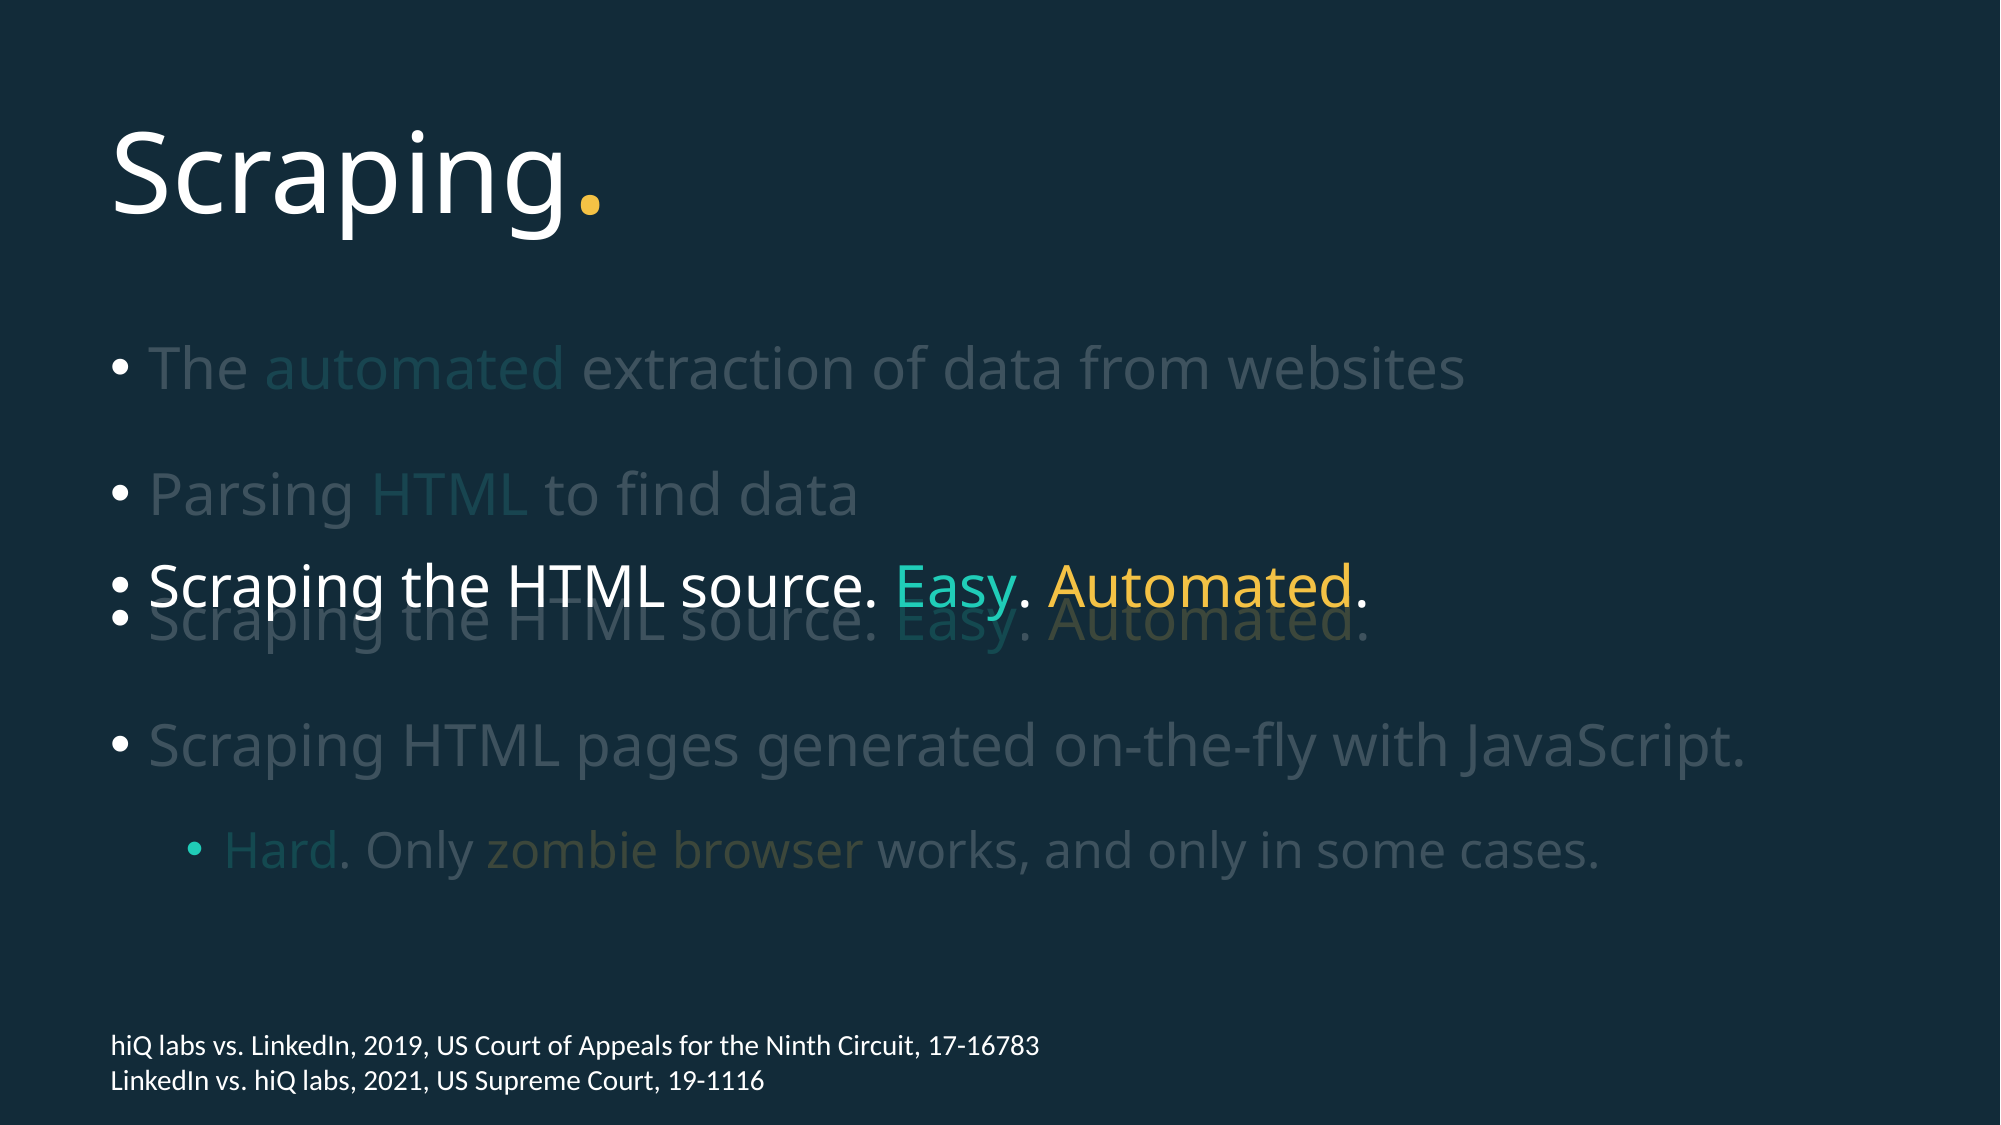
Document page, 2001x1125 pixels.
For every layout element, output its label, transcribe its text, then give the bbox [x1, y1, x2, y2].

title Scraping. [95, 55, 1821, 274]
text_box Scraping the HTML source. Easy. Automated. [95, 290, 1974, 1005]
text_box hiQ labs vs. LinkedIn, 2019, US Court of Appeals for the Ninth Circuit, 17-16783 LinkedIn vs. hiQ labs, 2021, US Supreme Court, 19-1116 [95, 1018, 1630, 1104]
